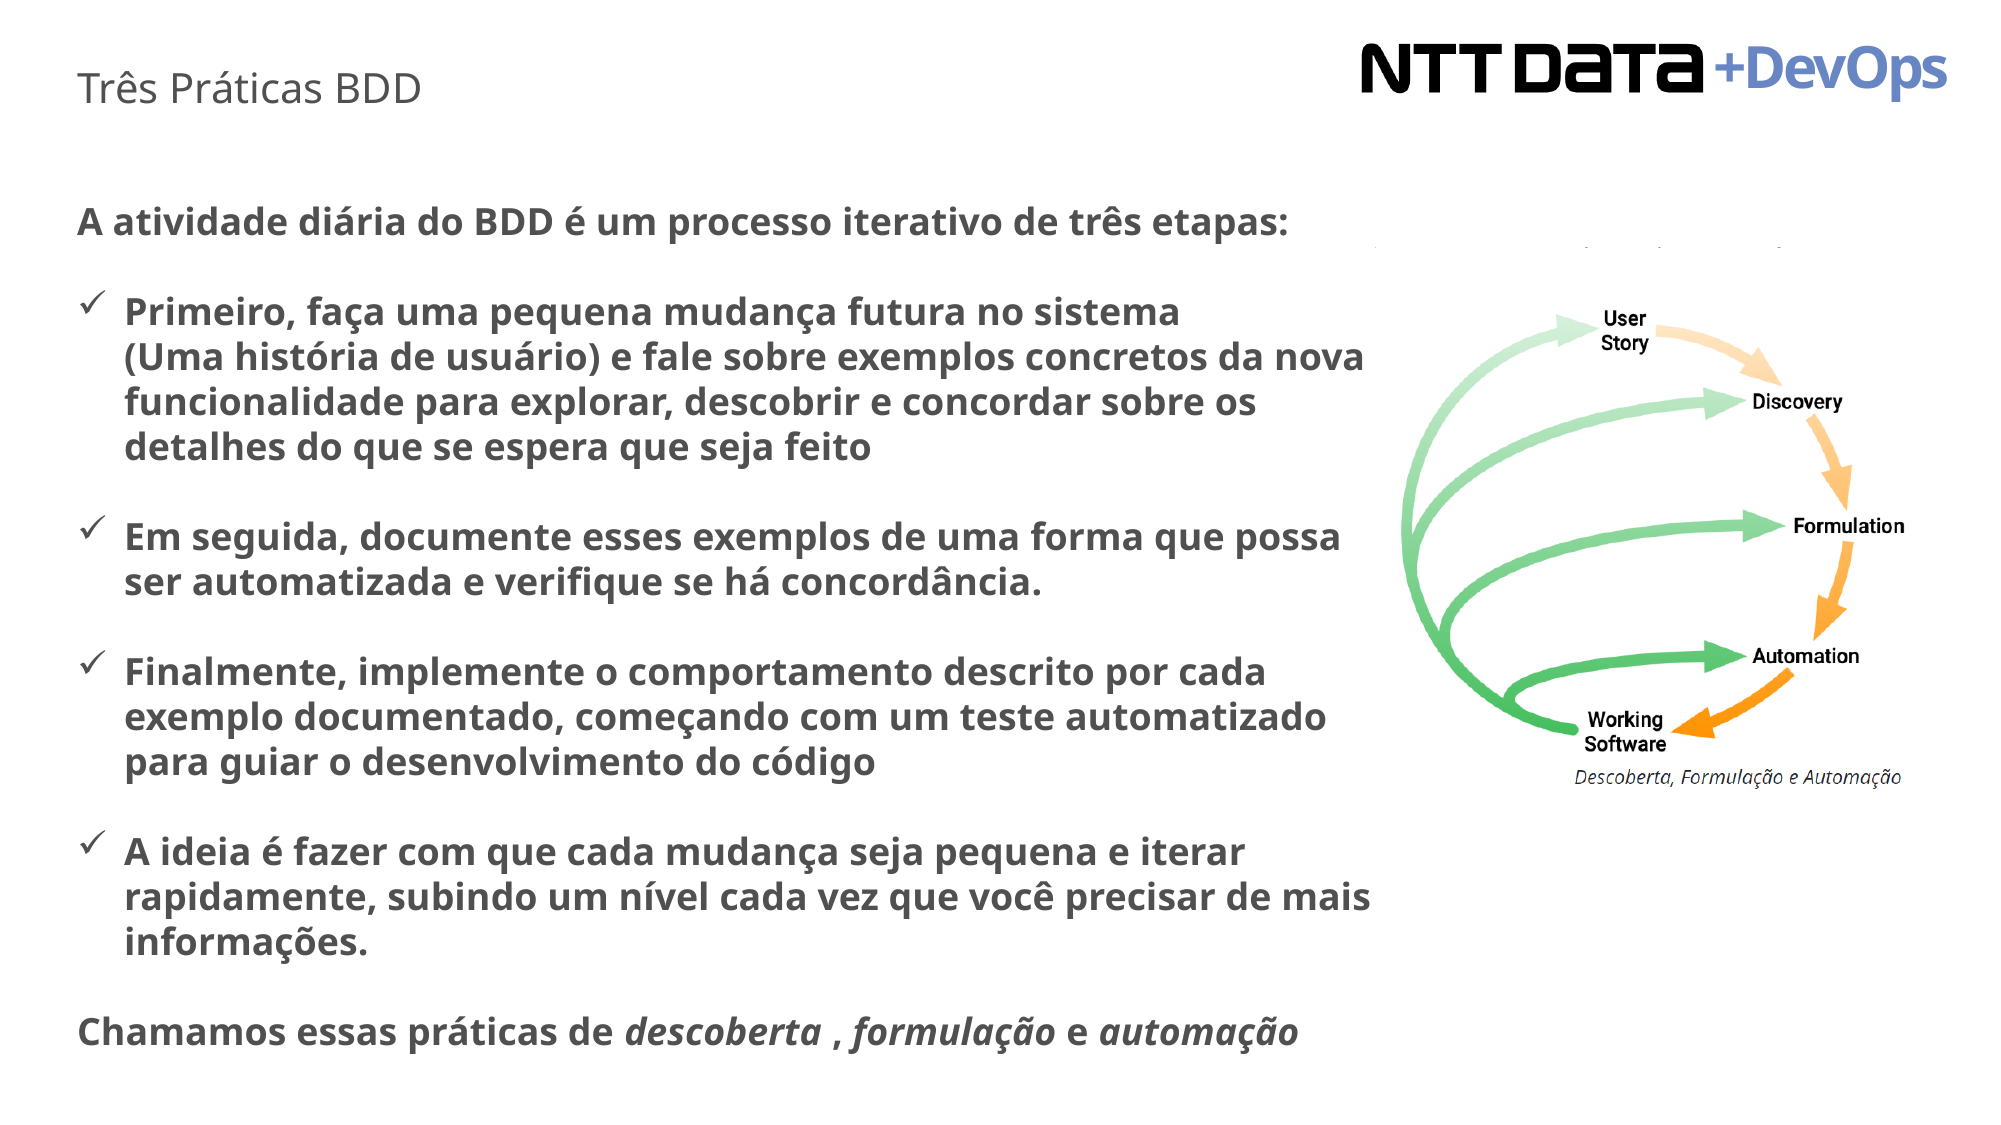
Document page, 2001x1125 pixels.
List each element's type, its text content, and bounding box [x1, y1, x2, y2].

picture [1337, 19, 1726, 116]
picture [1375, 247, 1949, 816]
text_box Três Práticas BDD [62, 31, 1153, 149]
text_box A atividade diária do BDD é um processo iterativo de três etapas: Primeiro, faça uma pequena mudança futura no sistema (Uma história de usuário) e fale sobre exemplos concretos da nova funcionalidade para explorar, descobrir e concordar sobre os detalhes do que se espera que seja feito Em seguida, documente esses exemplos de uma forma que possa ser automatizada e verifique se há concordância. Finalmente, implemente o comportamento descrito por cada exemplo documentado, começando com um teste automatizado para guiar o desenvolvimento do código A ideia é fazer com que cada mudança seja pequena e iterar rapidamente, subindo um nível cada vez que você precisar de mais informações. Chamamos essas práticas de descoberta , formulação e automação [62, 190, 1391, 1106]
